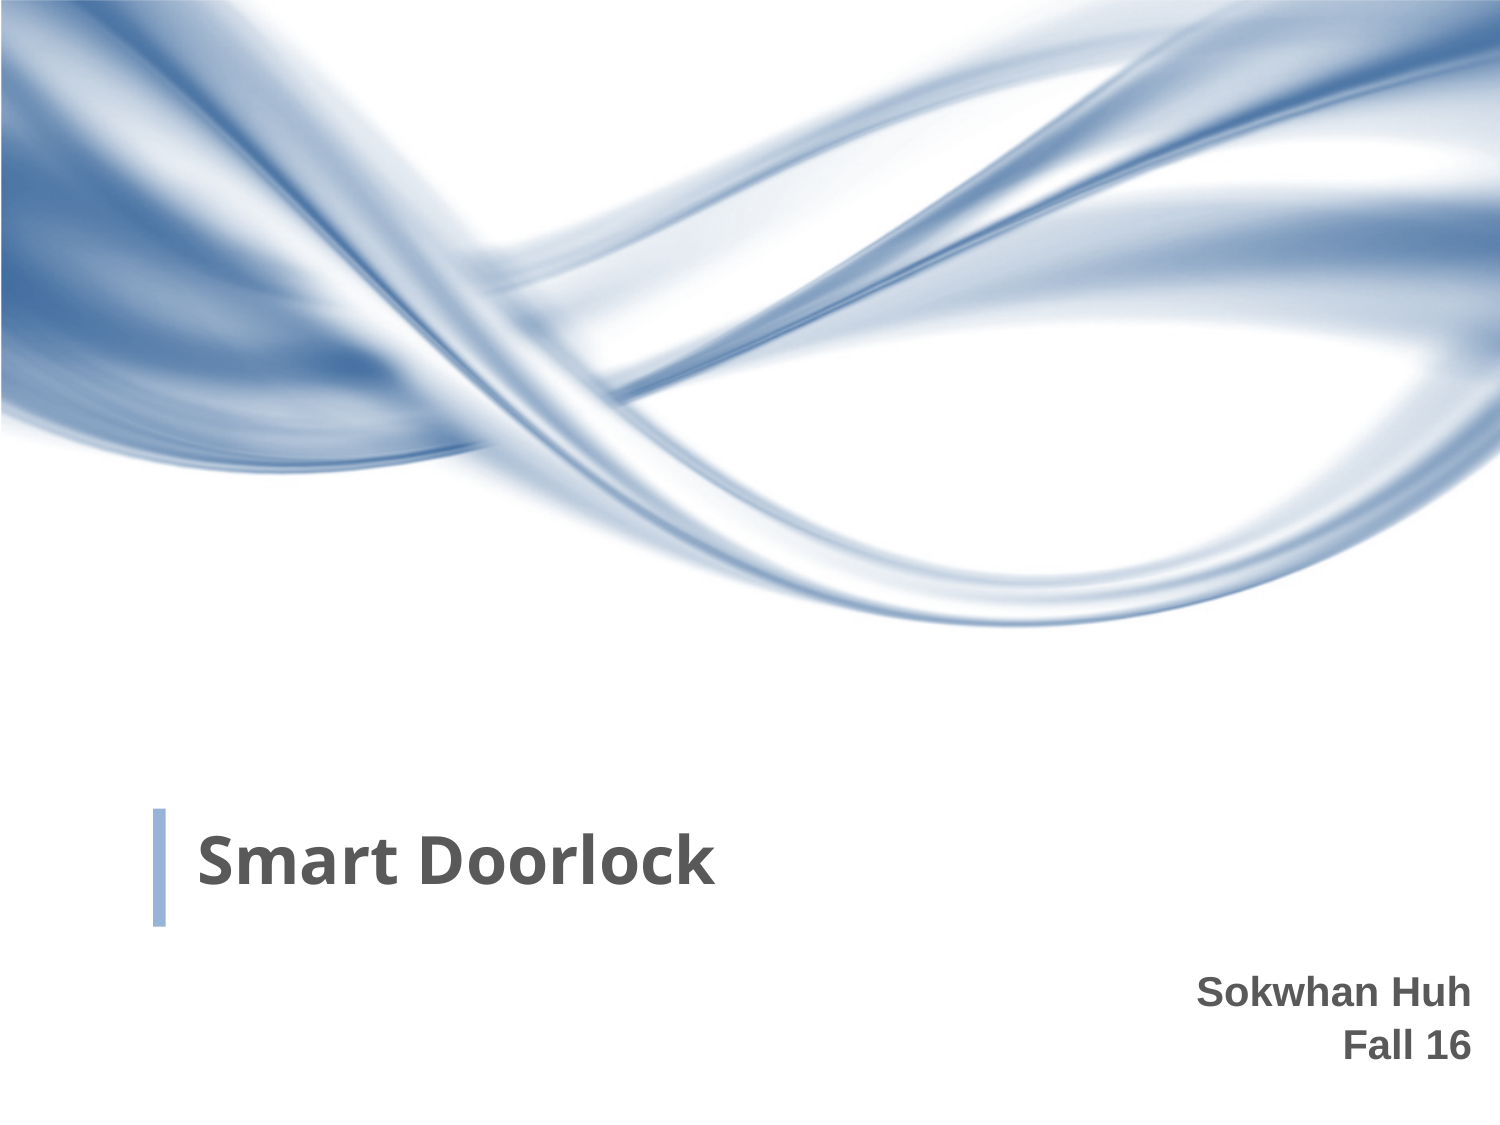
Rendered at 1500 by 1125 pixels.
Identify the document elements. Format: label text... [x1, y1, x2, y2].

subtitle Sokwhan Huh Fall 16 [171, 963, 1488, 1100]
title Smart Doorlock [183, 810, 1500, 906]
